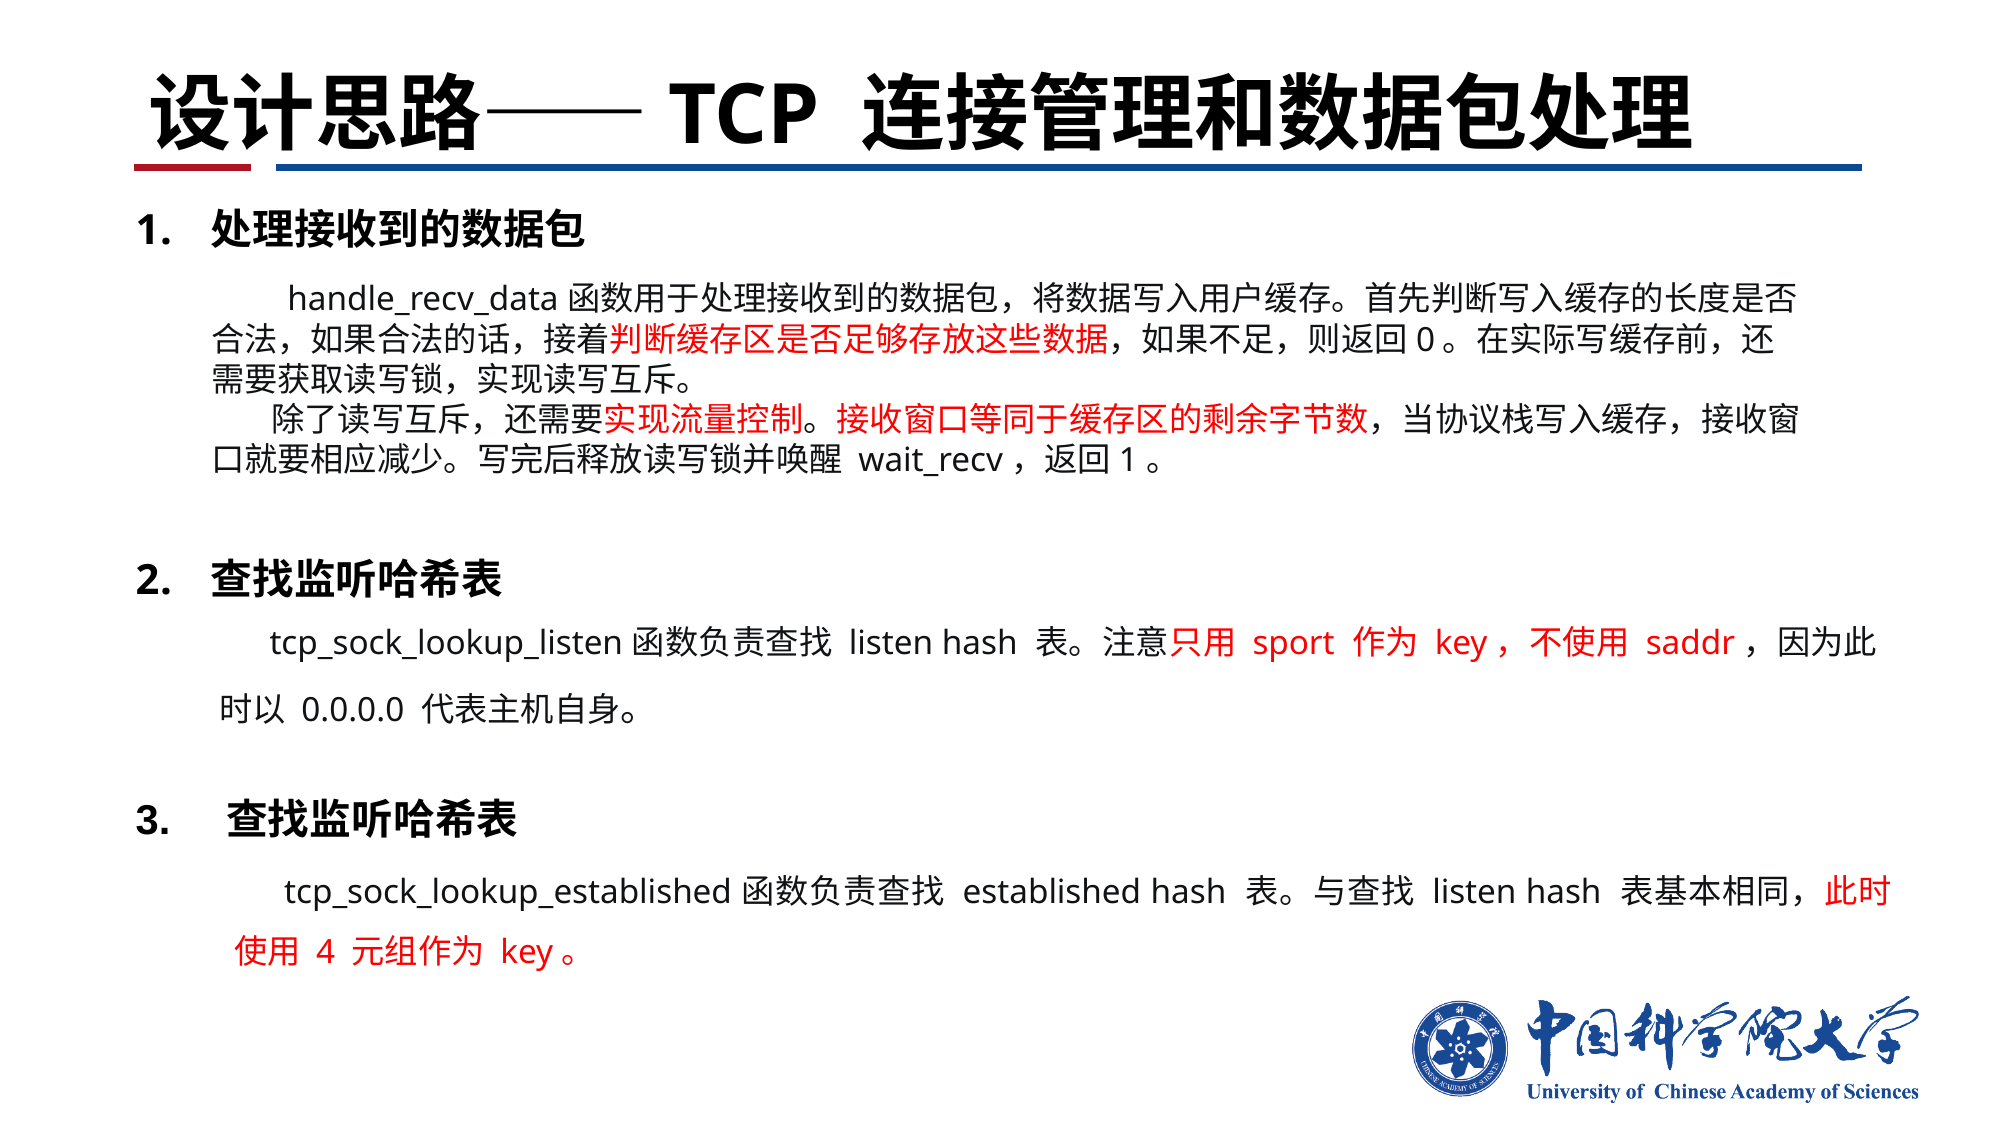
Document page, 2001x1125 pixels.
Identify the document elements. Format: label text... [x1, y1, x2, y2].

text_box tcp_sock_lookup_established函数负责查找 established hash 表。与查找 listen hash 表基本相同，此时使用 4 元组作为 key。 [93, 842, 1907, 978]
text_box 查找监听哈希表 [120, 545, 887, 611]
text_box 处理接收到的数据包 [120, 195, 887, 260]
text_box 3. 查找监听哈希表 [120, 785, 887, 842]
text_box tcp_sock_lookup_listen函数负责查找 listen hash 表。注意只用 sport 作为 key，不使用 saddr，因为此时以 0.0.0.0 代表主机自身。 [78, 593, 1893, 736]
picture [1412, 996, 1919, 1103]
title 设计思路——TCP 连接管理和数据包处理 [133, 0, 1863, 168]
text_box handle_recv_data函数用于处理接收到的数据包，将数据写入用户缓存。首先判断写入缓存的长度是否合法，如果合法的话，接着判断缓存区是否足够存放这些数据，如果不足，则返回0。在实际写缓存前，还需要获取读写锁，实现读写互斥。 除了读写互斥，还需要实现流量控制。接收窗口等同于缓存区的剩余字节数，当协议栈写入缓存，接收窗口就要相应减少。写完后释放读写锁并唤醒 wait_recv，返回1。 [196, 265, 1821, 531]
